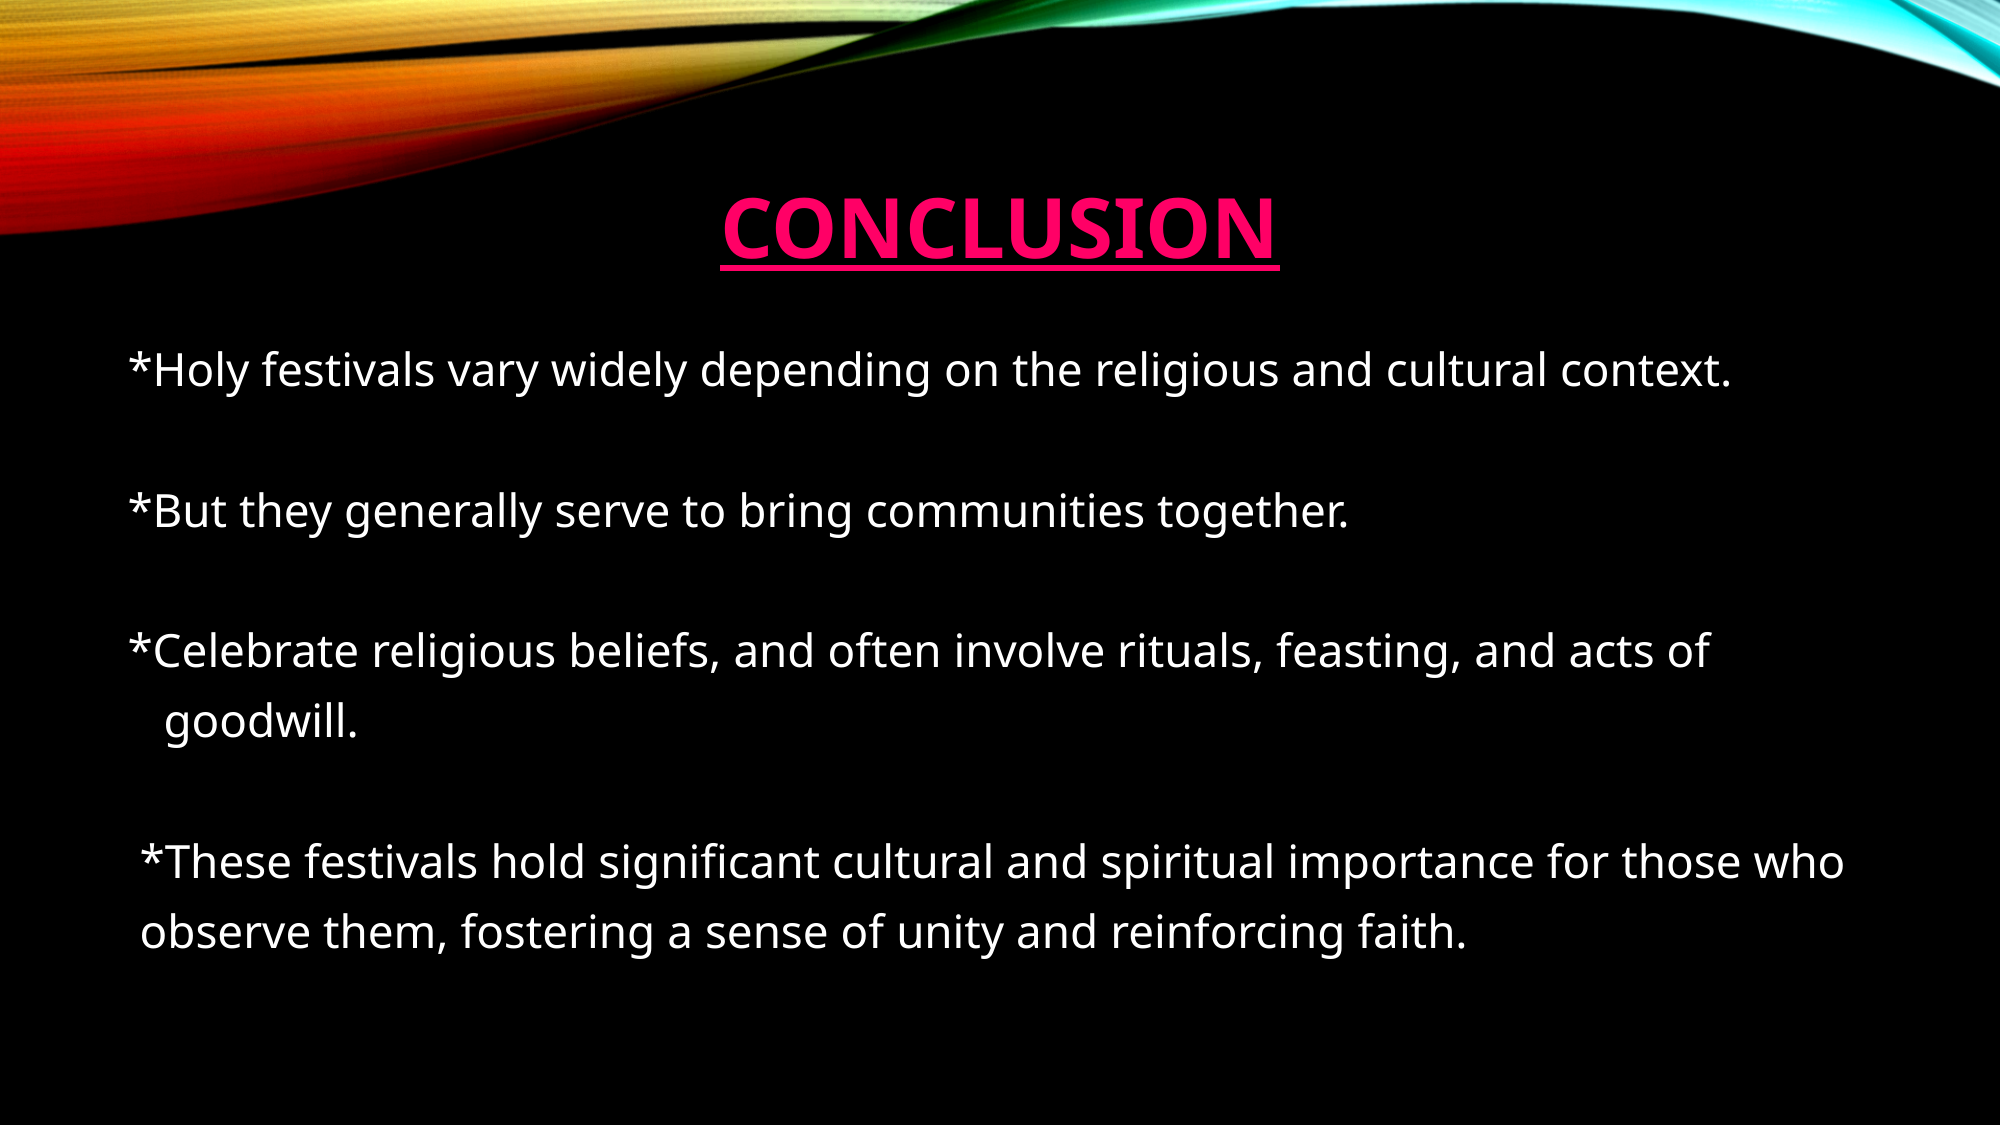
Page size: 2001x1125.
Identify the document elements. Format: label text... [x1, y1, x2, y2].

list *Holy festivals vary widely depending on the religious and cultural context. *But they generally serve to bring communities together. *Celebrate religious beliefs, and often involve rituals, feasting, and acts of goodwill. *These festivals hold significant cultural and spiritual importance for those who observe them, fostering a sense of unity and reinforcing faith. [112, 339, 1888, 1000]
picture [0, 0, 2000, 237]
title CONCLUSION [293, 125, 1707, 338]
